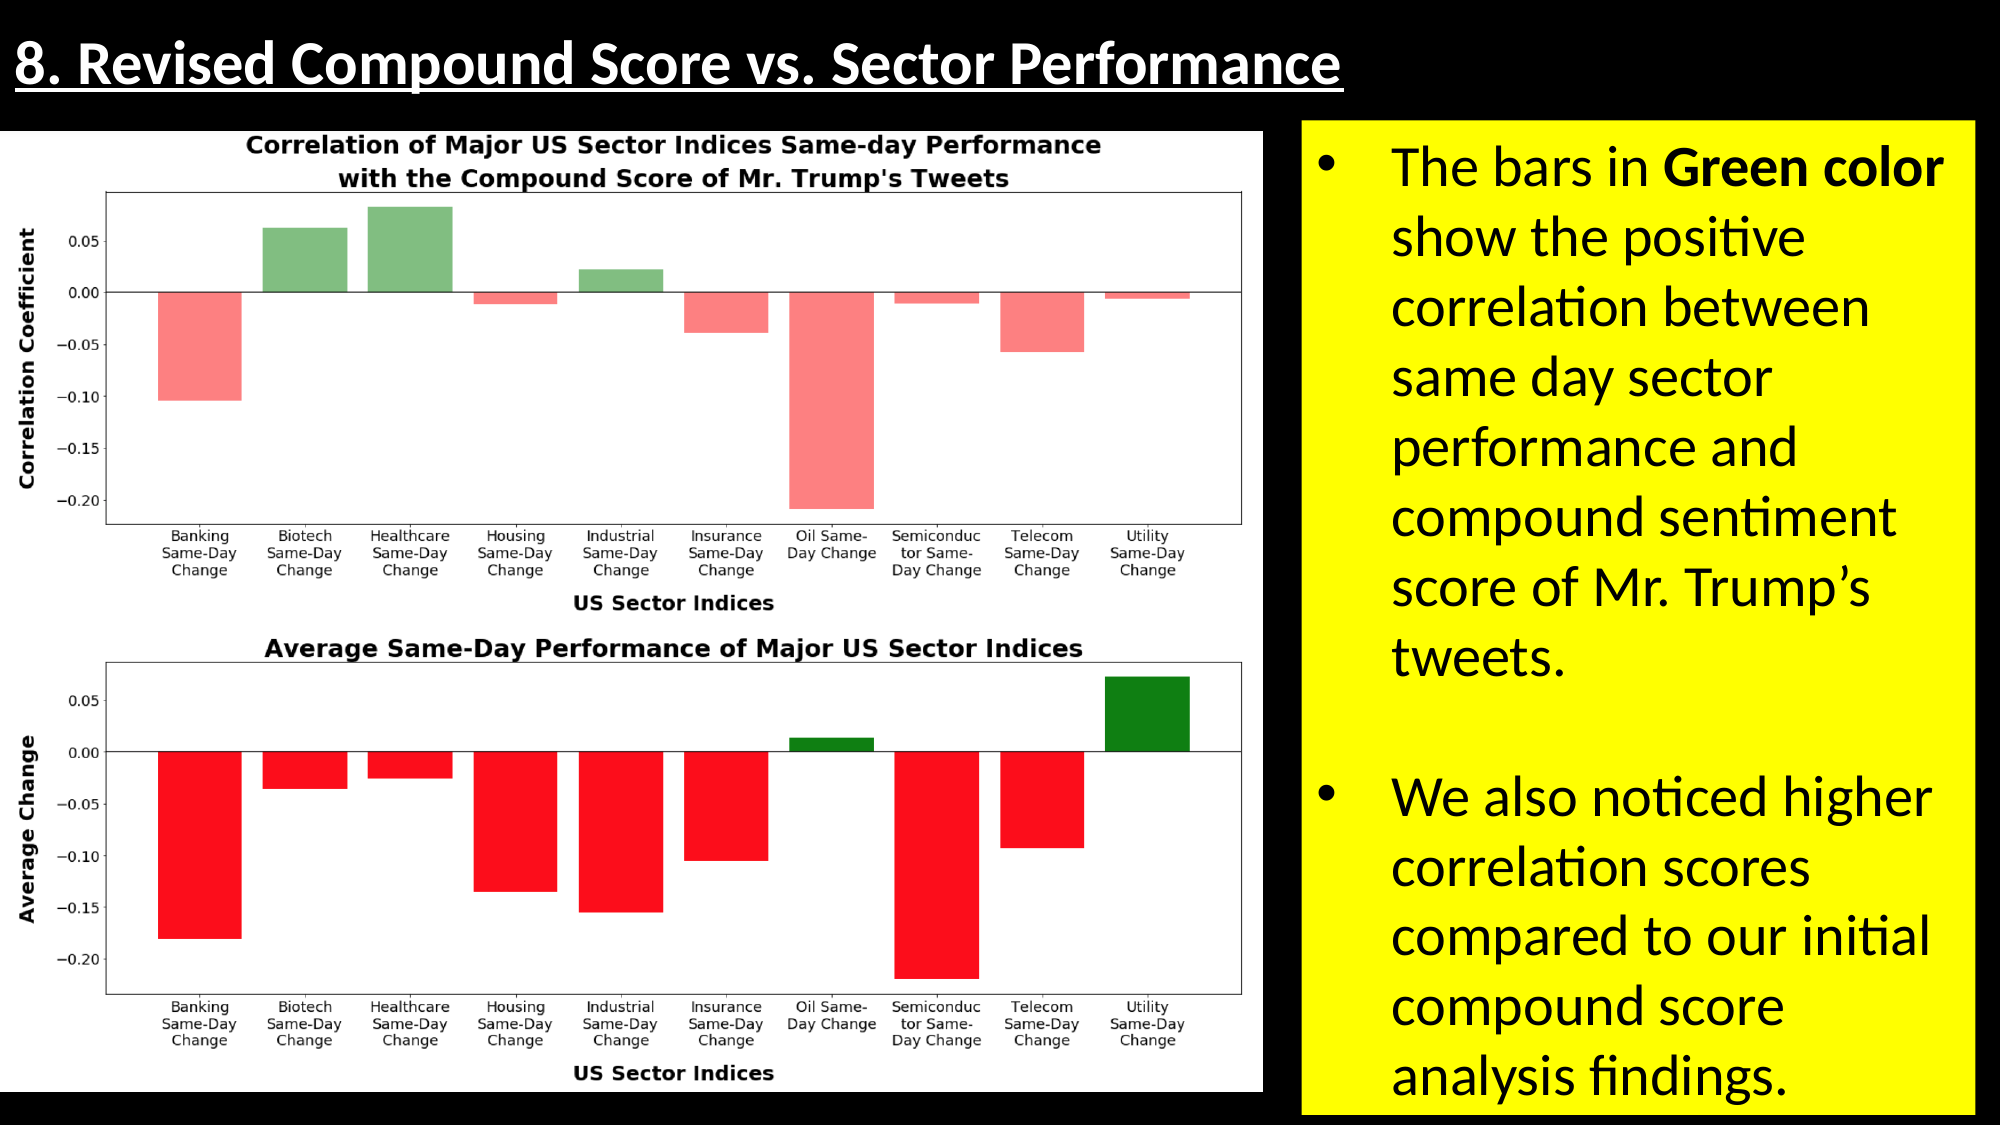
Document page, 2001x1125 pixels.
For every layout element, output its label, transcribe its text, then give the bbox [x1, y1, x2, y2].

picture [0, 131, 1263, 1093]
text_box The bars in Green color show the positive correlation between same day sector performance and compound sentiment score of Mr. Trump’s tweets. We also noticed higher correlation scores compared to our initial compound score analysis findings. [1301, 120, 1976, 1115]
text_box 8. Revised Compound Score vs. Sector Performance [0, 14, 2000, 105]
